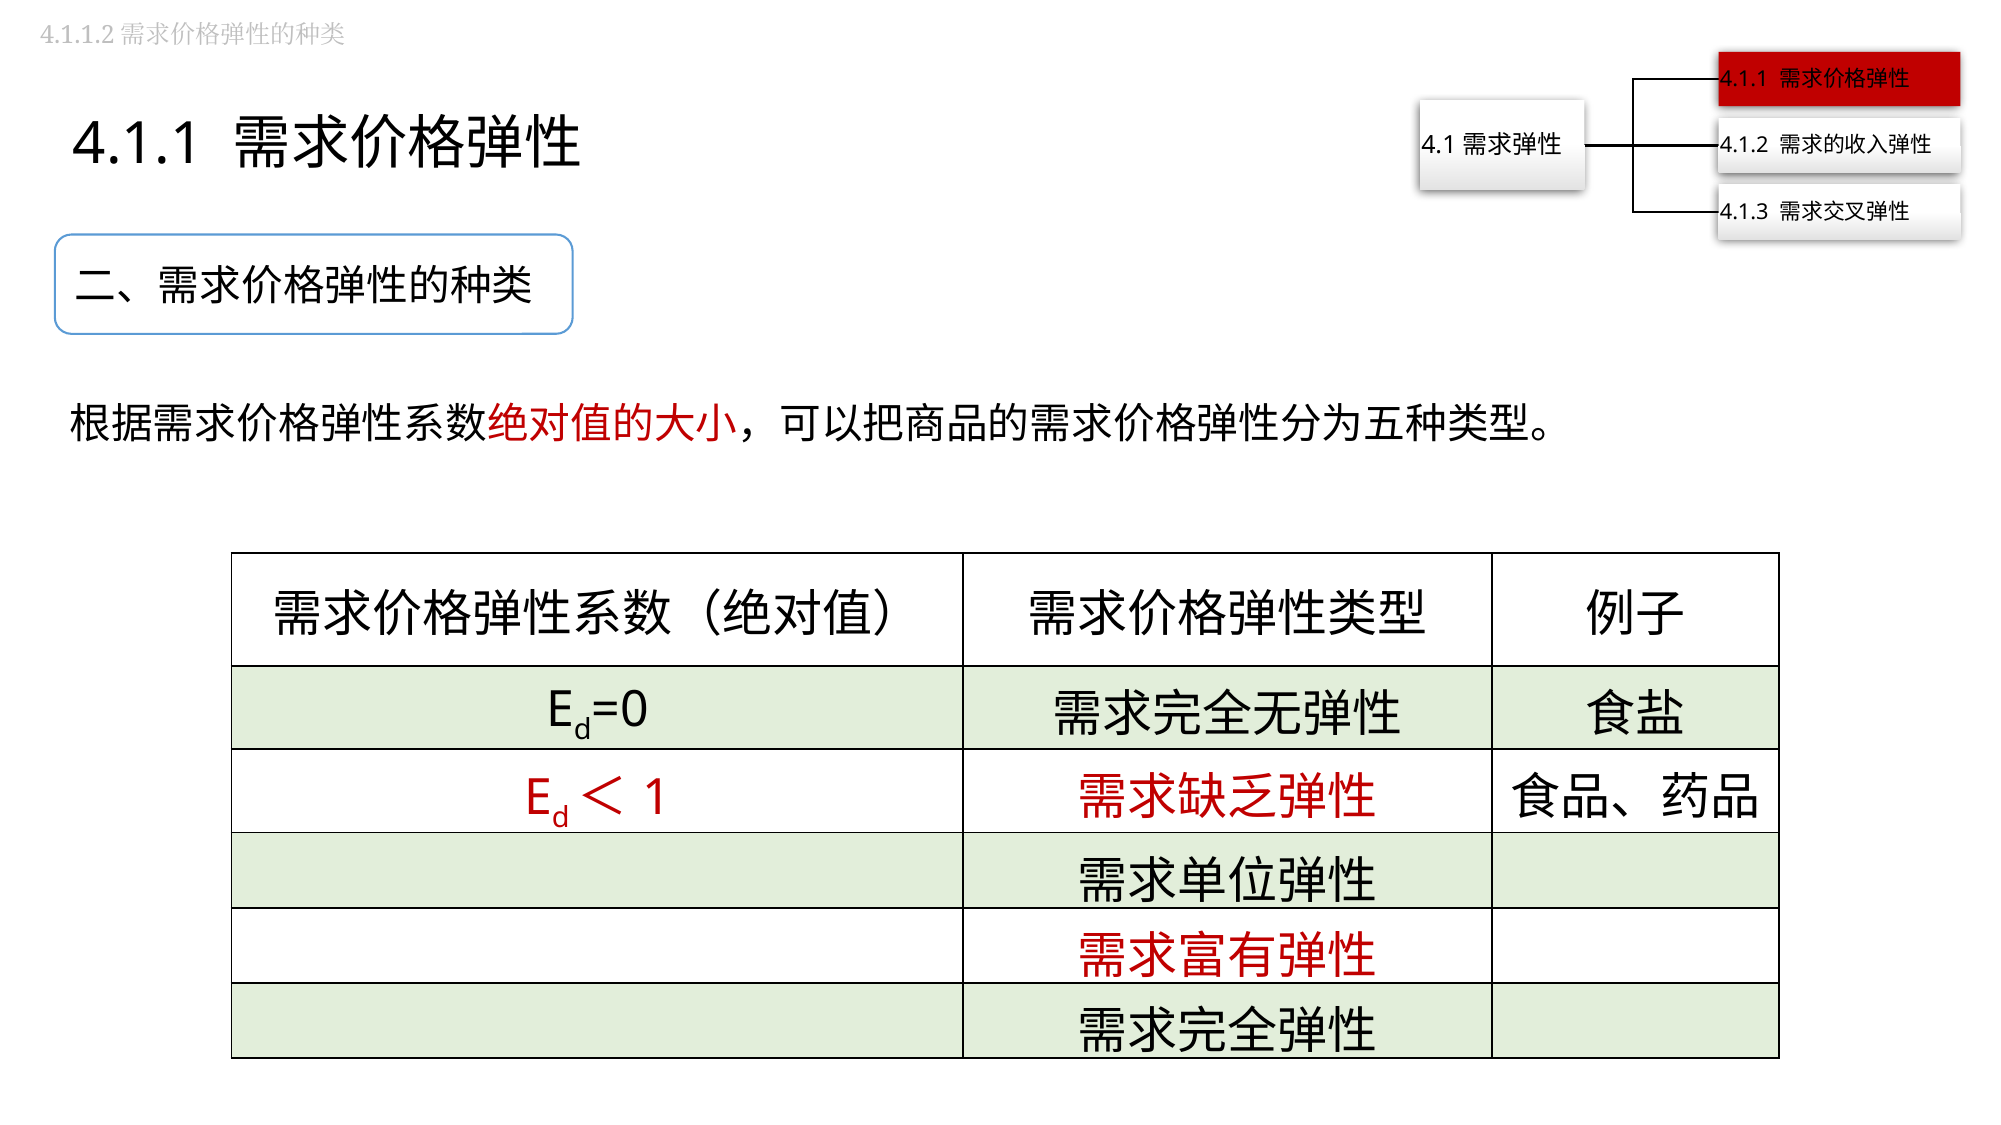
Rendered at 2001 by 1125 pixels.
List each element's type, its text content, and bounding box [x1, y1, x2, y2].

table_cell 需求单位弹性 [964, 833, 1491, 907]
table_cell Ed＜1 [232, 750, 962, 832]
table_header 需求价格弹性系数（绝对值） [232, 554, 962, 665]
table_header 例子 [1493, 554, 1778, 665]
text_box 4.1.1.2需求价格弹性的种类 [25, 11, 361, 56]
text_box 根据需求价格弹性系数绝对值的大小，可以把商品的需求价格弹性分为五种类型。 [54, 364, 1964, 455]
table_cell 需求富有弹性 [964, 909, 1491, 982]
table_cell 需求缺乏弹性 [964, 750, 1491, 832]
text_box 二、需求价格弹性的种类 [53, 233, 574, 335]
table_cell 需求完全无弹性 [964, 667, 1491, 748]
table_cell 食品、药品 [1493, 750, 1778, 832]
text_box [1405, 16, 2000, 275]
table_cell 需求完全弹性 [964, 984, 1491, 1057]
table_header 需求价格弹性类型 [964, 554, 1491, 665]
table_cell 食盐 [1493, 667, 1778, 748]
table_cell [1493, 909, 1778, 982]
table_cell [1493, 984, 1778, 1057]
table_cell Ed=0 [232, 667, 962, 748]
table_cell [232, 909, 962, 982]
text_box 4.1.1 需求价格弹性 [54, 95, 837, 184]
table_cell [232, 984, 962, 1057]
table_cell [1493, 833, 1778, 907]
table_cell [232, 833, 962, 907]
